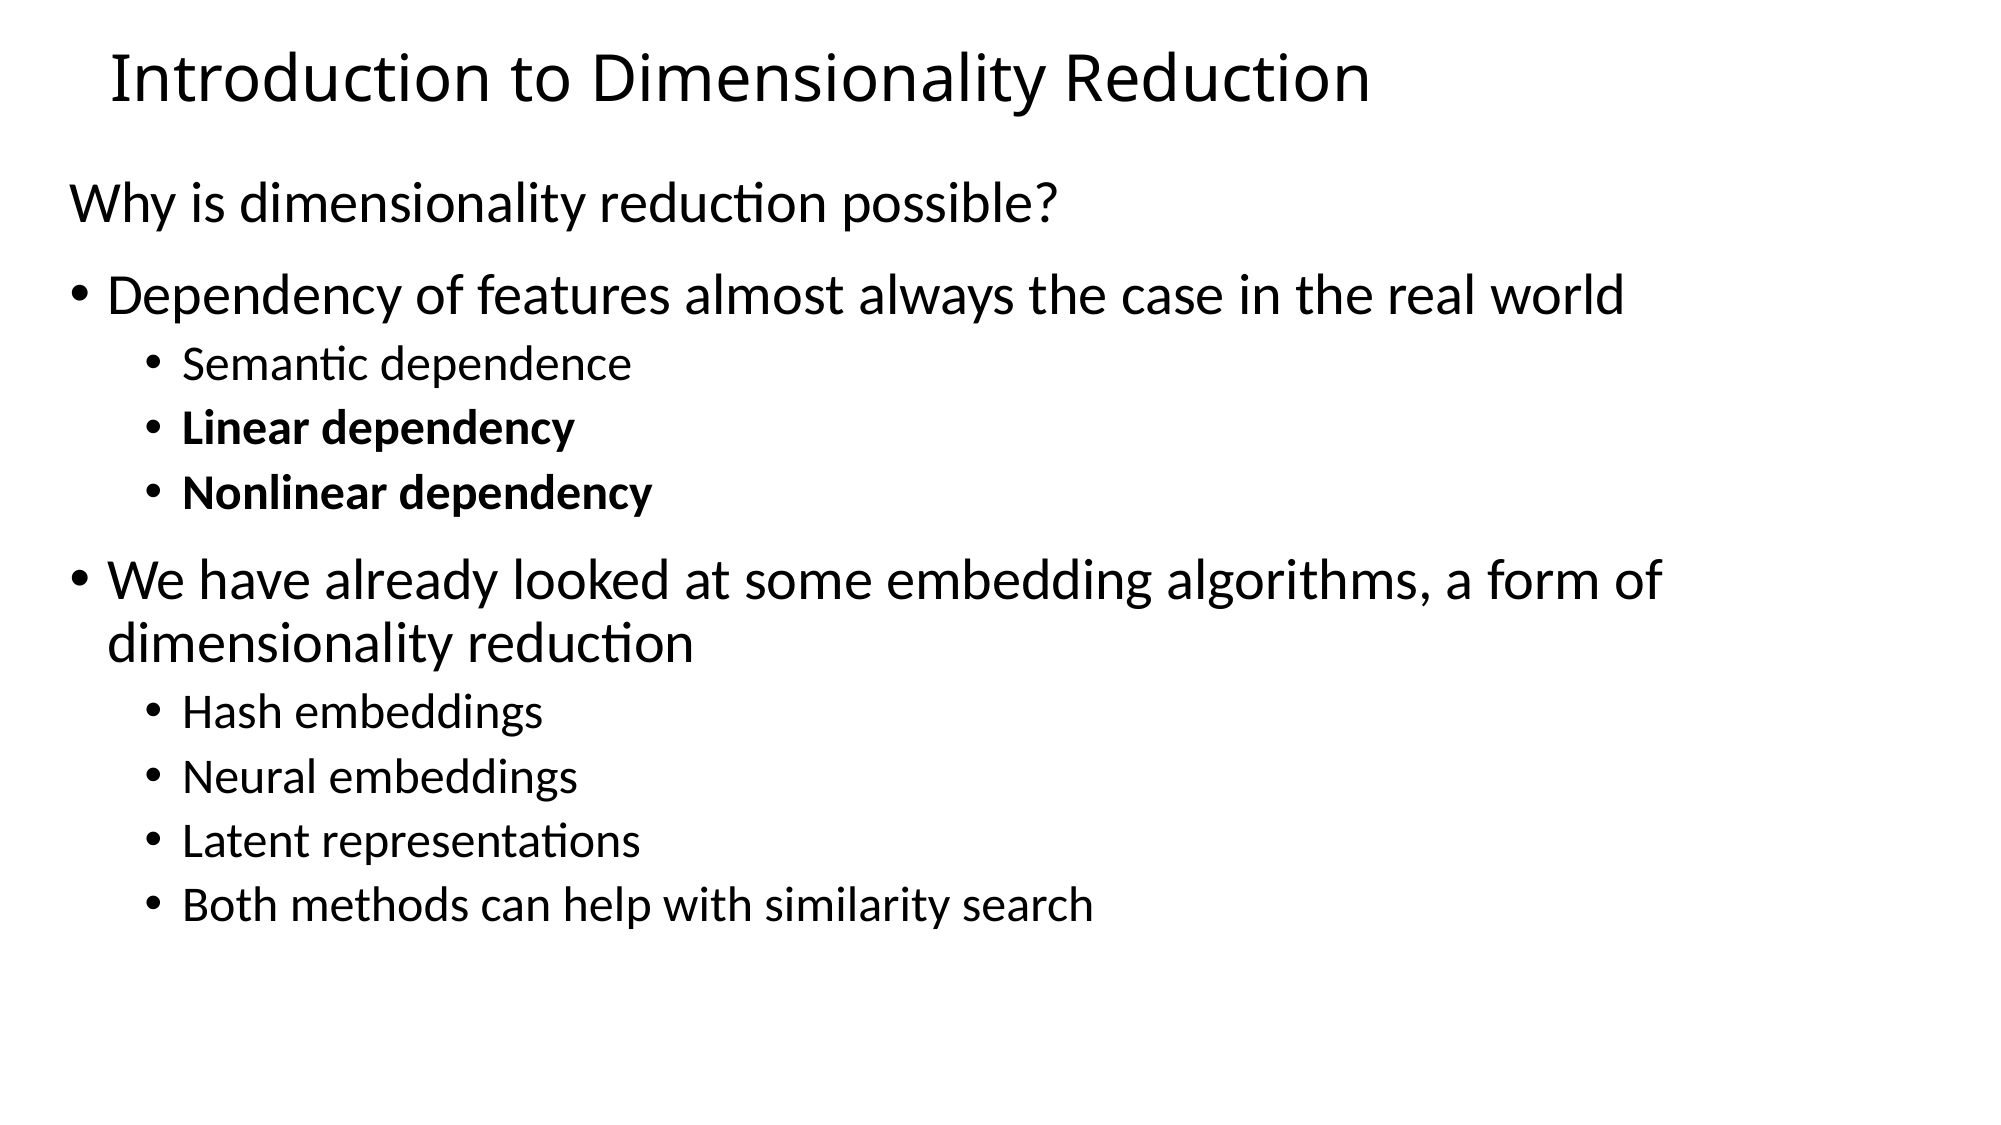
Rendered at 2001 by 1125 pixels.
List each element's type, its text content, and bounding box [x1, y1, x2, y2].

title Introduction to Dimensionality Reduction [95, 36, 1821, 124]
list Why is dimensionality reduction possible? Dependency of features almost always the case in the real world Semantic dependence Linear dependency Nonlinear dependency We have already looked at some embedding algorithms, a form of dimensionality reduction Hash embeddings Neural embeddings Latent representations Both methods can help with similarity search [54, 164, 1946, 1015]
